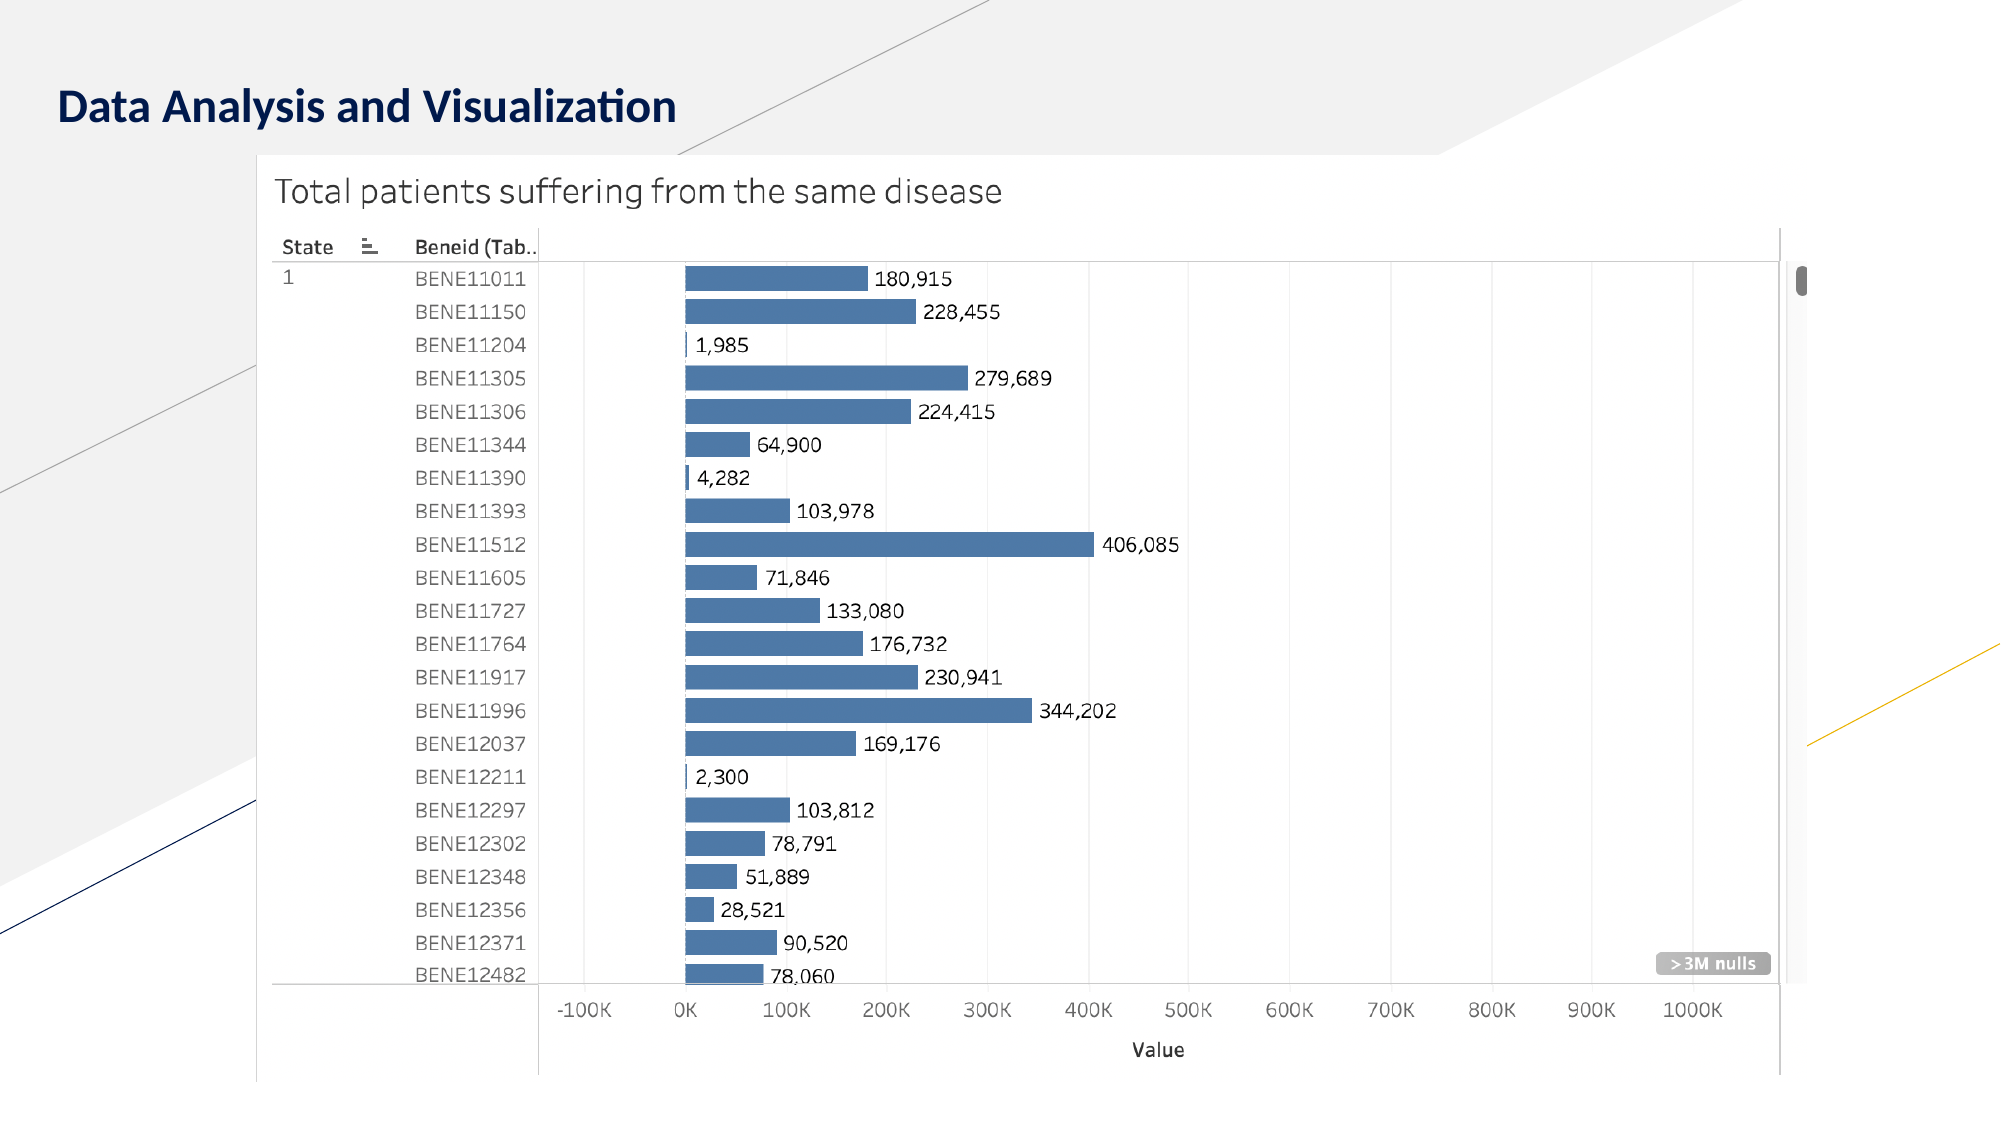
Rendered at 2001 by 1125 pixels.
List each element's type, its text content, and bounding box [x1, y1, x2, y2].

title Data Analysis and Visualization [42, 0, 1172, 134]
picture [256, 155, 1807, 1082]
